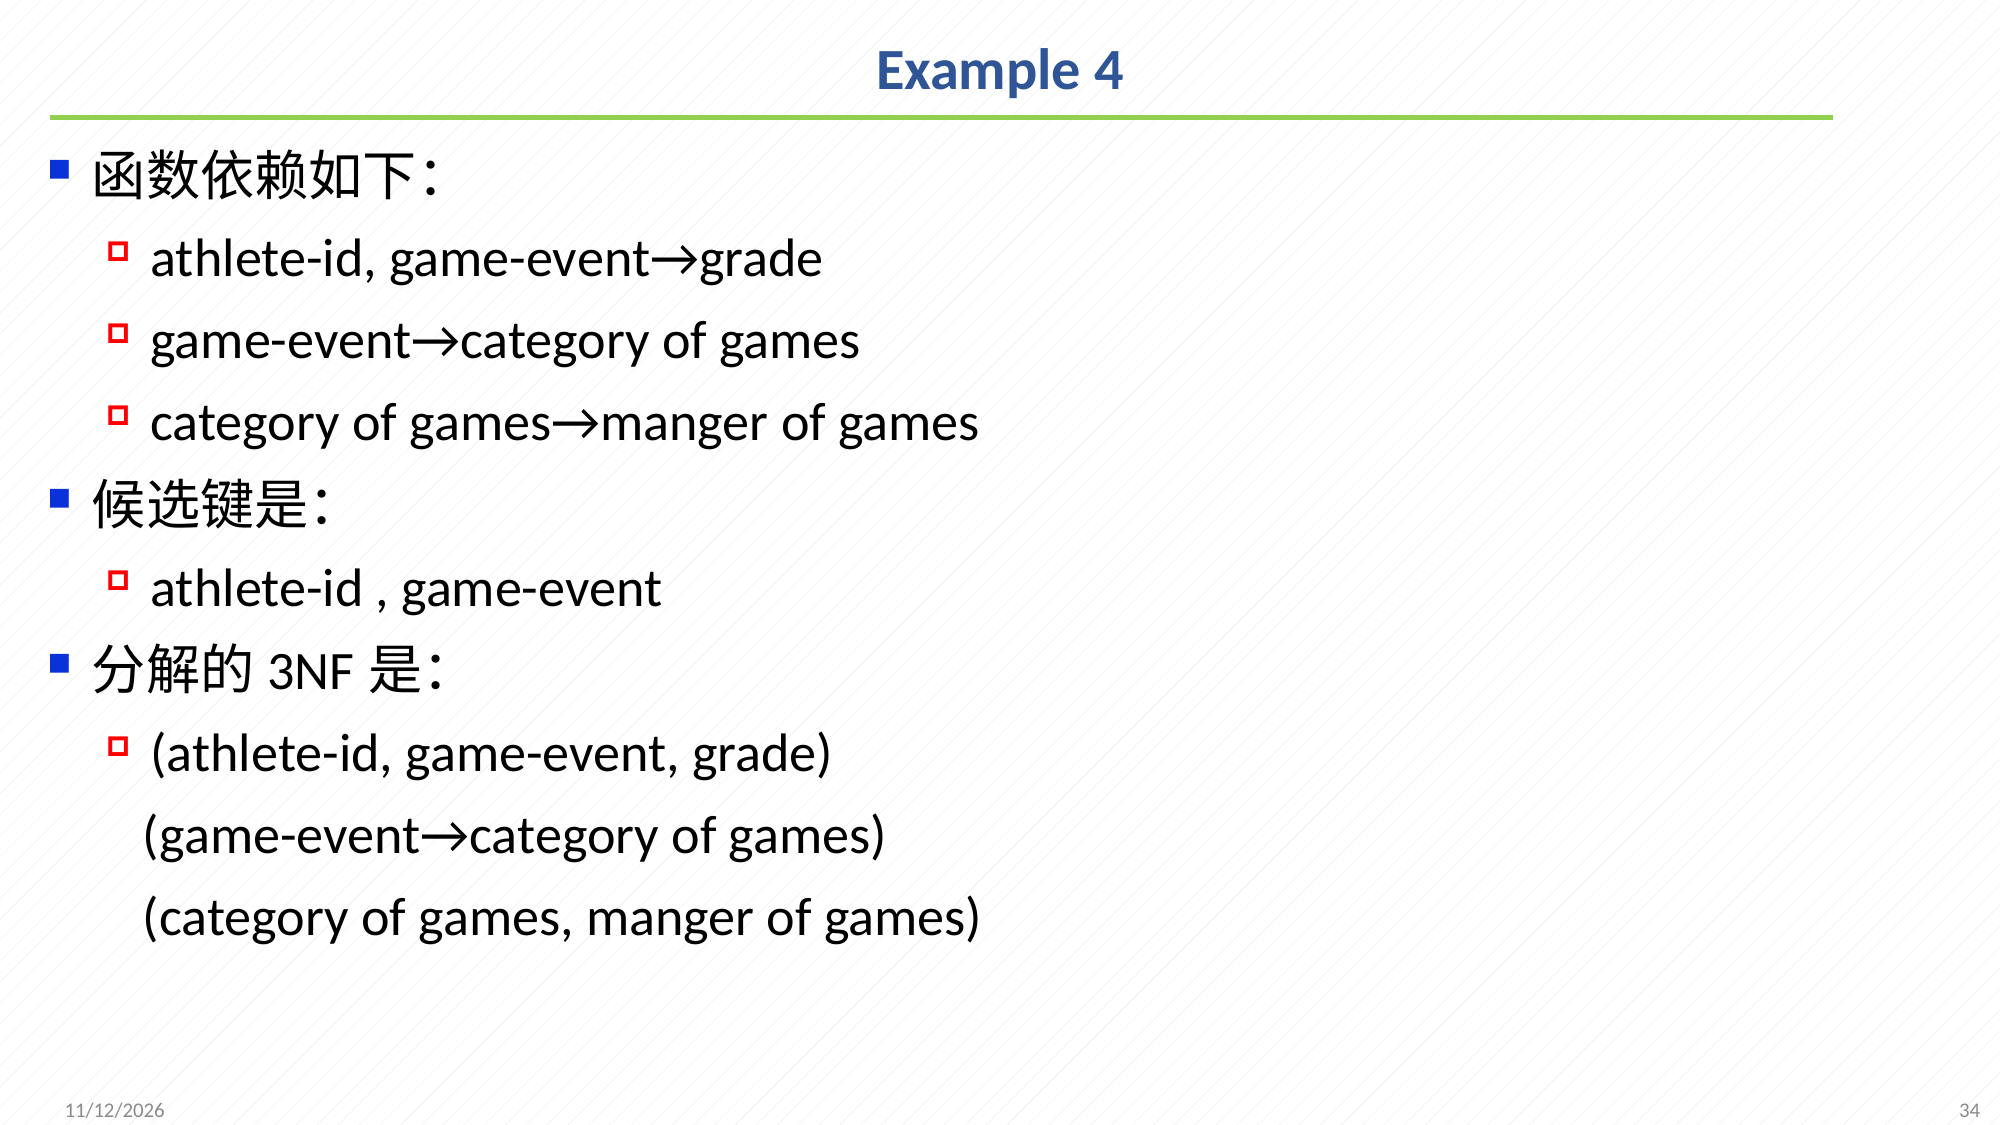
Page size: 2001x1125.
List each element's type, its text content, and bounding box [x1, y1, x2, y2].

slide_number 34 [1545, 1079, 1996, 1125]
title Example 4 [50, 13, 1949, 126]
list 函数依赖如下： athlete-id, game-event→grade game-event→category of games category of games→manger of games 候选键是： athlete-id , game-event 分解的3NF是： (athlete-id, game-event, grade) (game-event→category of games) (category of games, manger of games) [32, 126, 1974, 1094]
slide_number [49, 1079, 500, 1125]
